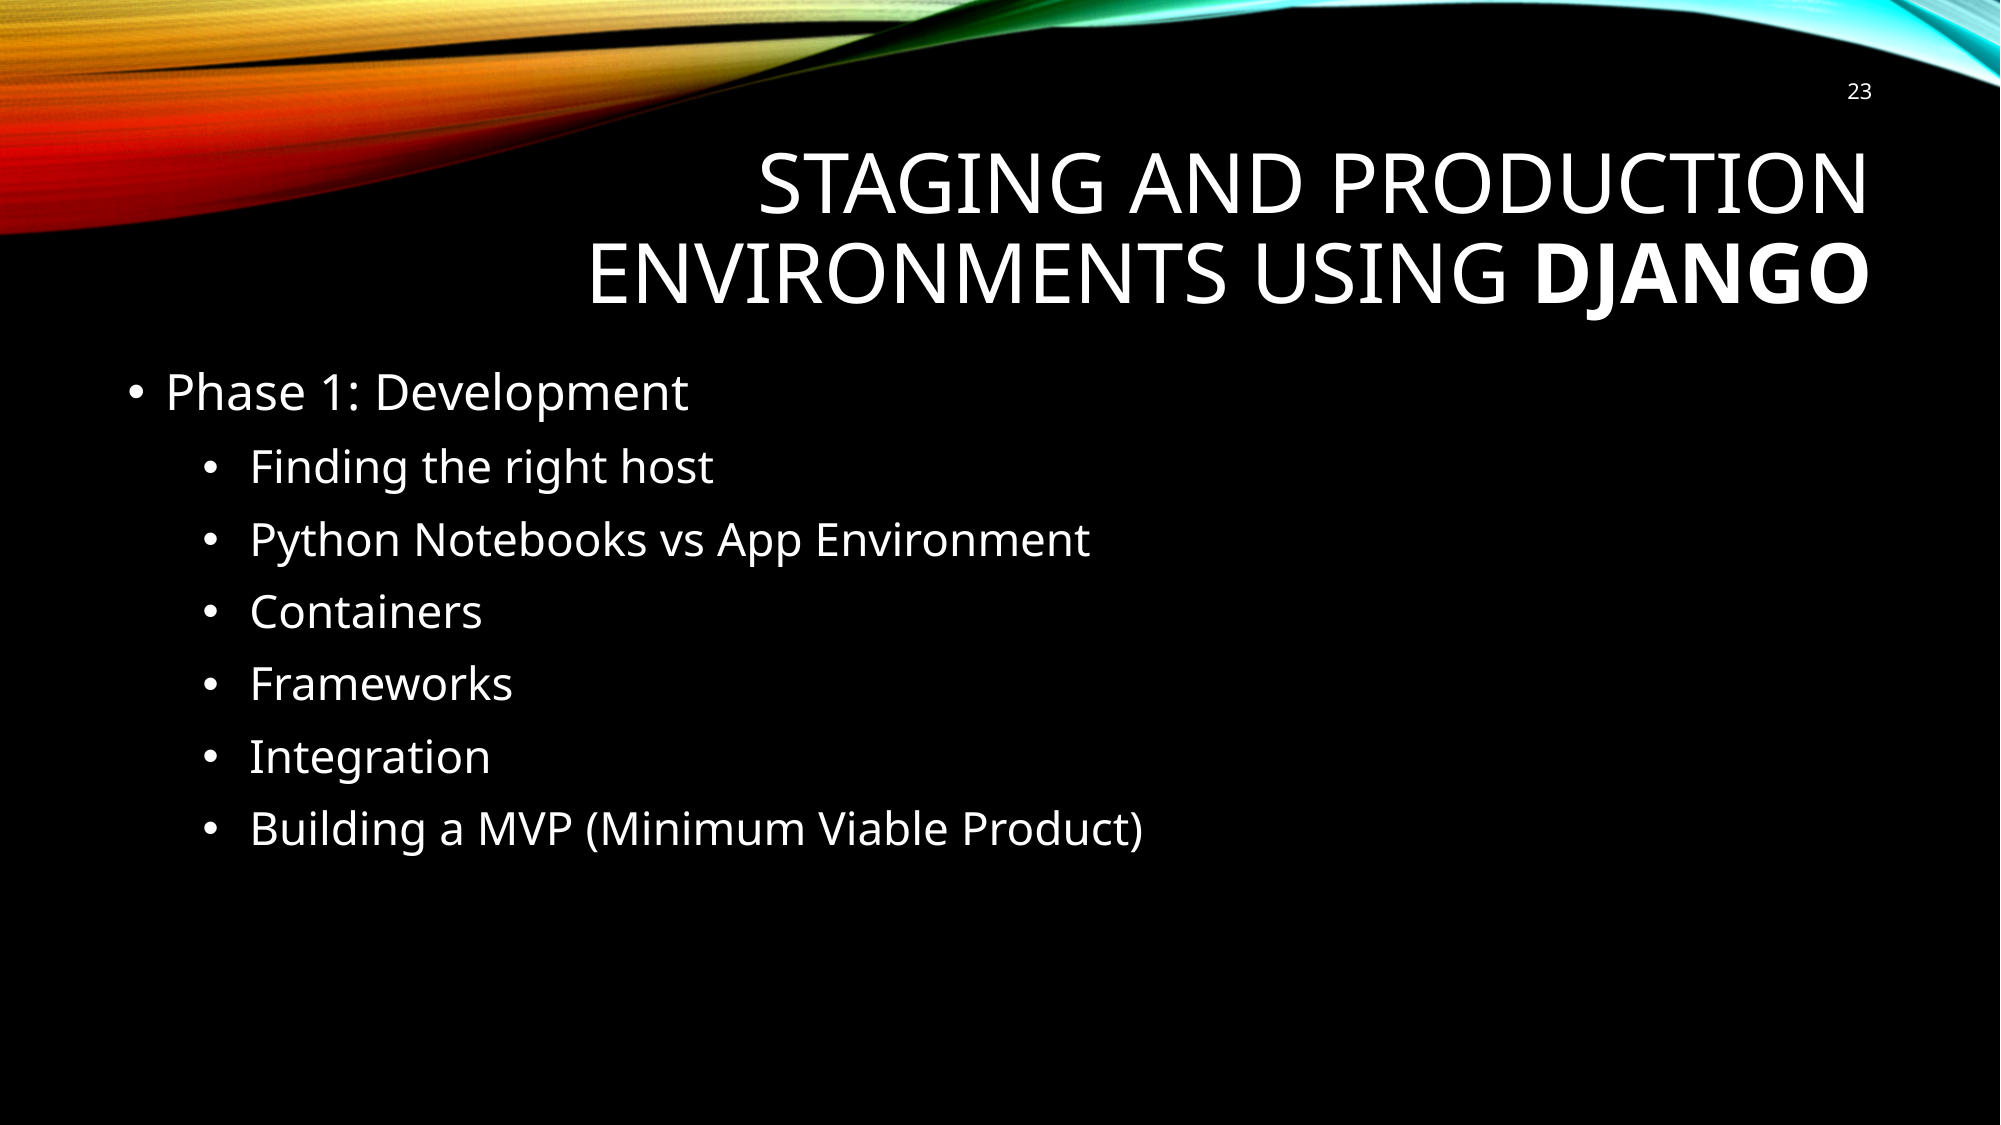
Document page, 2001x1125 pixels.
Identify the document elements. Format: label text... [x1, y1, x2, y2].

title Staging and Production Environments using Django [474, 125, 1888, 338]
slide_number 23 [1437, 62, 1888, 123]
picture [0, 0, 2000, 237]
list Phase 1: Development Finding the right host Python Notebooks vs App Environment Containers Frameworks Integration Building a MVP (Minimum Viable Product) [112, 360, 1888, 1021]
